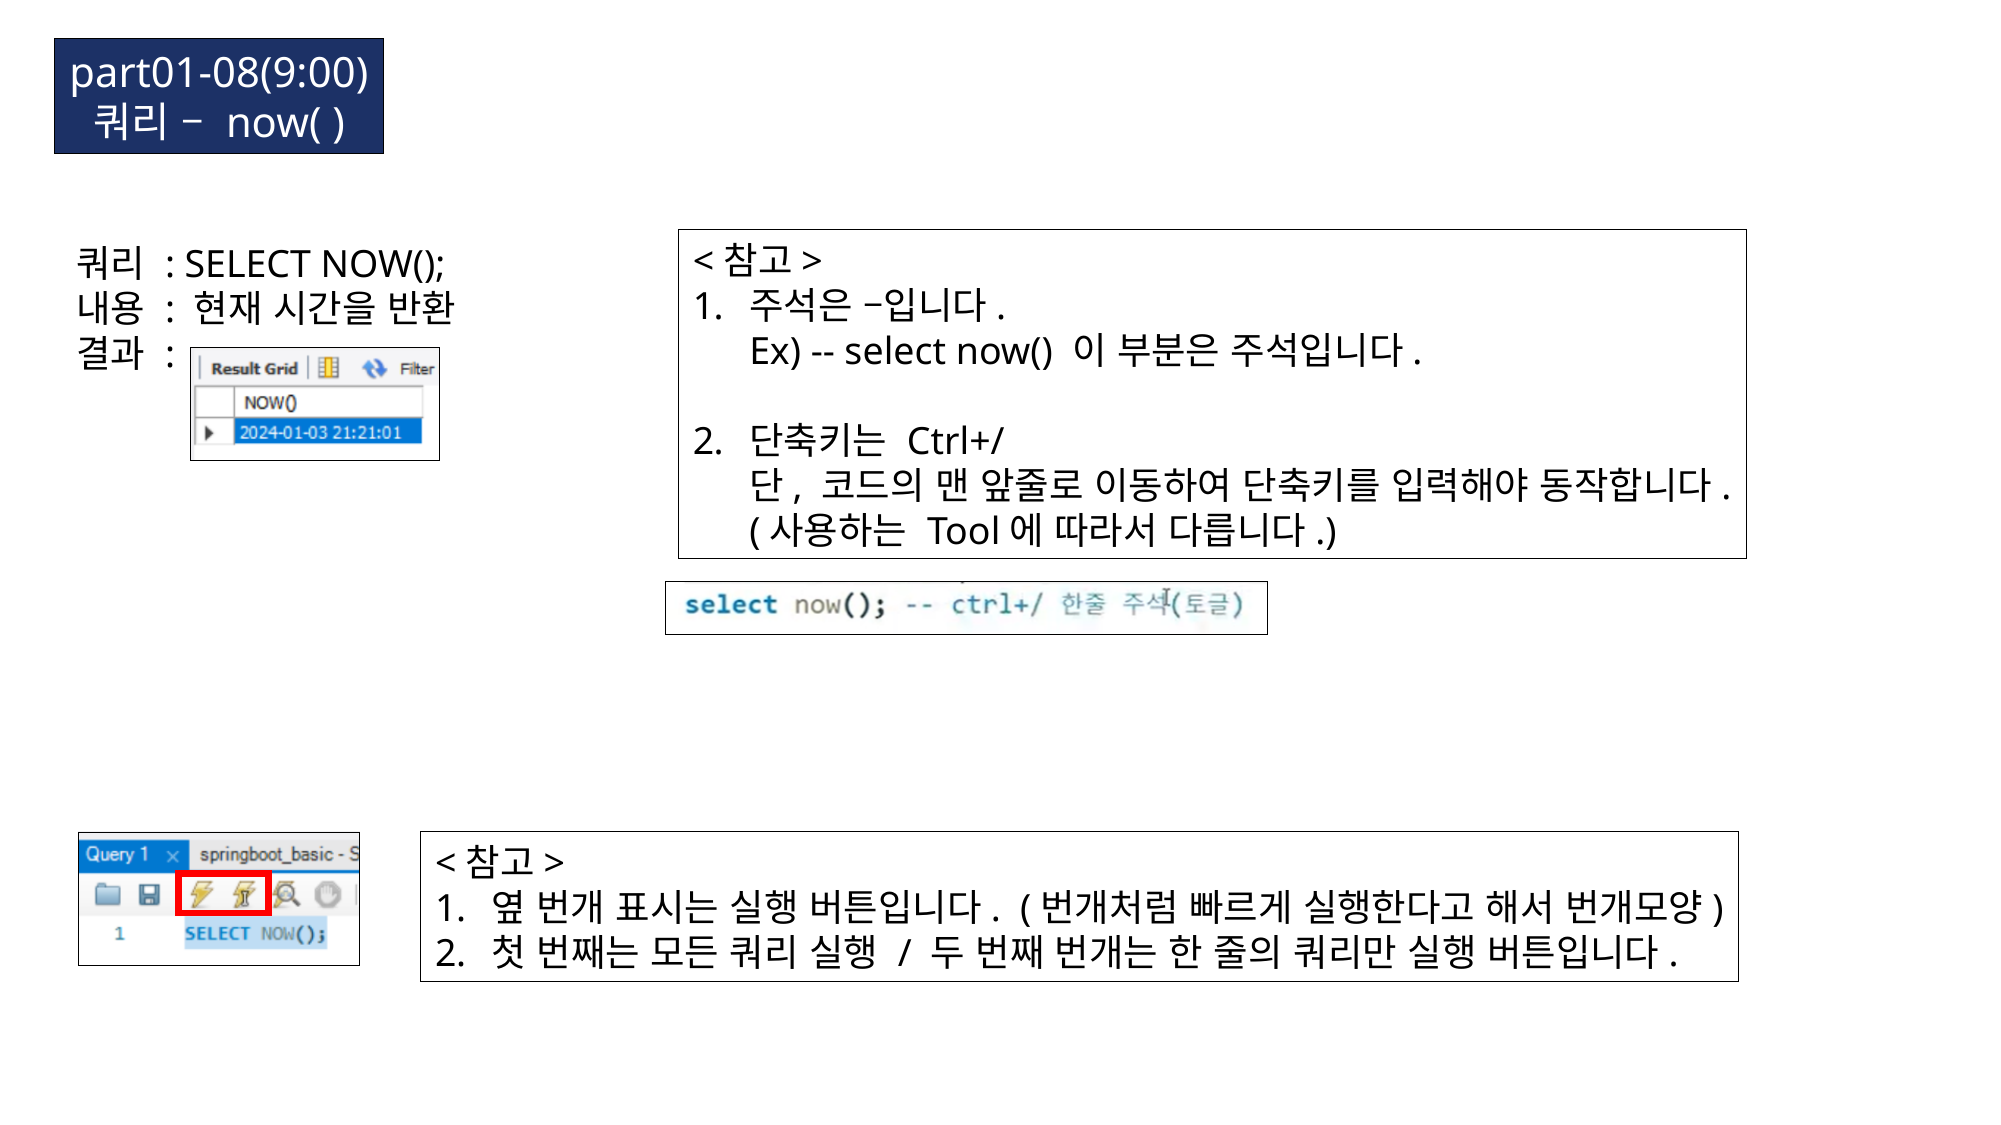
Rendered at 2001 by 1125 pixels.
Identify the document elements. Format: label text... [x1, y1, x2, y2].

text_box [61, 232, 664, 461]
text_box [664, 229, 1760, 635]
text_box part01-08(9:00) 쿼리 – now( ) [54, 38, 384, 154]
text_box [77, 831, 1760, 984]
